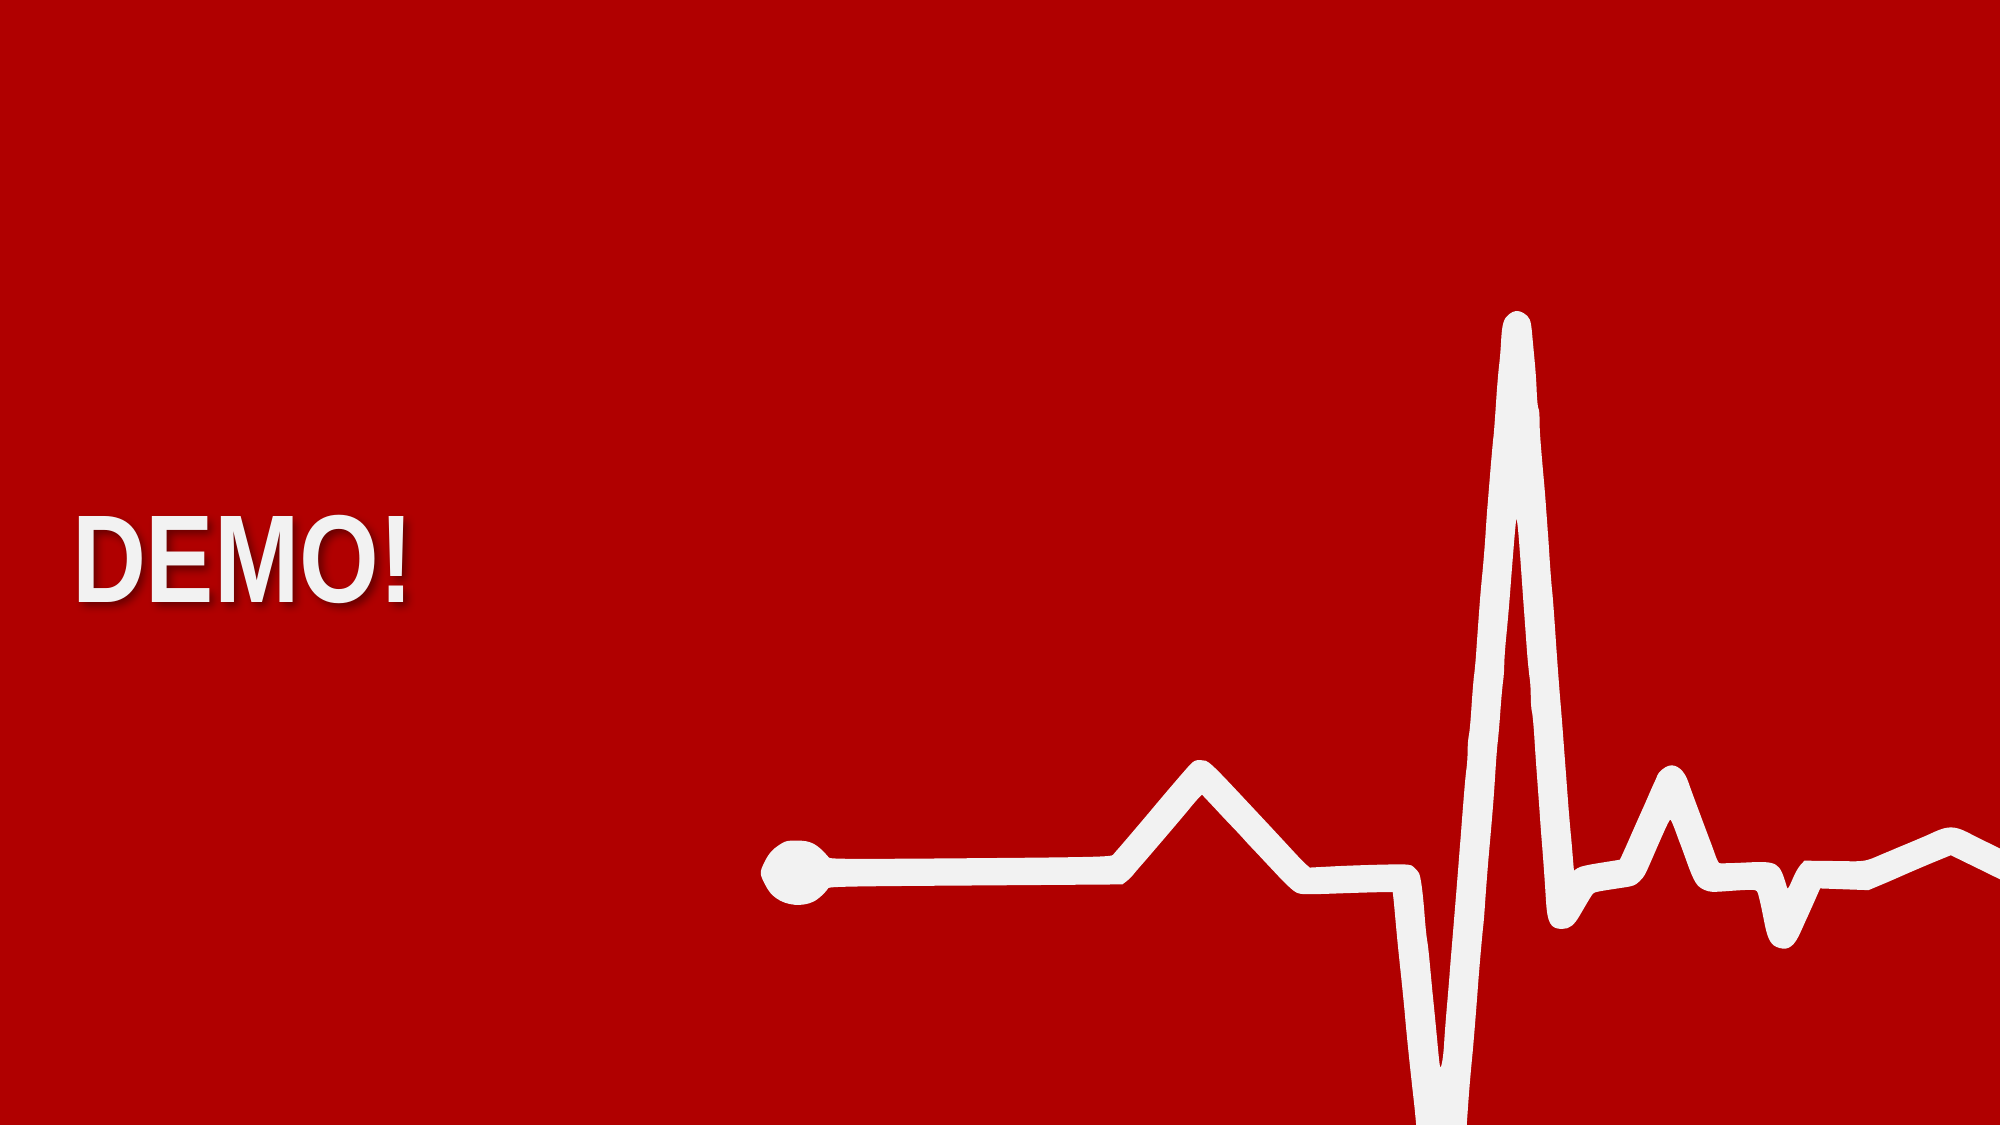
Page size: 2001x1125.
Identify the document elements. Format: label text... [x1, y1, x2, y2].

title DEMO! [57, 374, 1394, 751]
text_box [760, 310, 2000, 1125]
